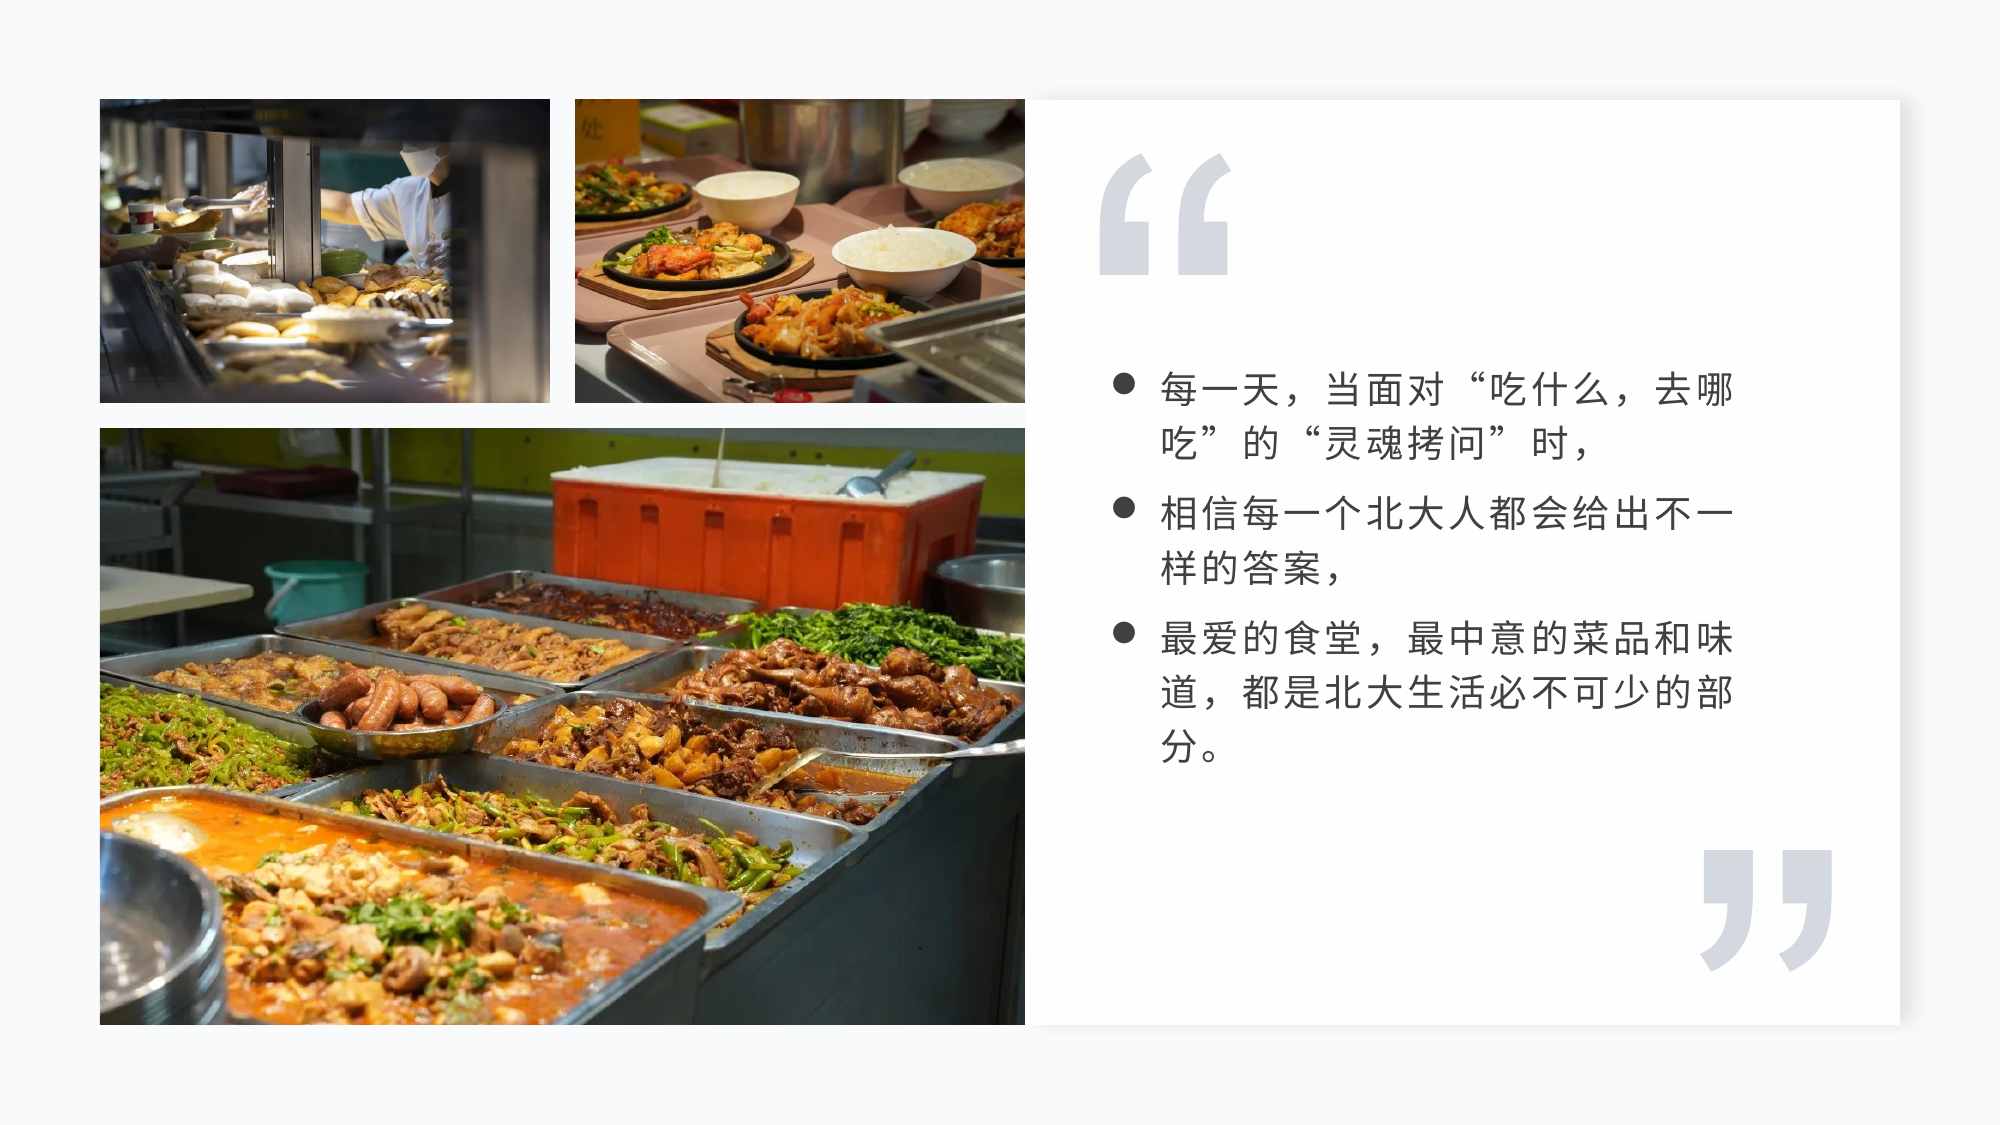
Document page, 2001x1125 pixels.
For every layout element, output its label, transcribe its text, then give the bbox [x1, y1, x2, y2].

picture [99, 428, 1025, 1025]
text_box [1024, 99, 1901, 1026]
picture [574, 99, 1025, 404]
picture [99, 99, 550, 404]
text_box [1778, 850, 1832, 972]
text_box [1099, 153, 1153, 275]
text_box [1699, 850, 1753, 972]
text_box 每一天，当面对“吃什么，去哪吃”的“灵魂拷问”时， 相信每一个北大人都会给出不一样的答案， 最爱的食堂，最中意的菜品和味道，都是北大生活必不可少的部分。 [1099, 313, 1775, 812]
text_box [1178, 153, 1232, 275]
